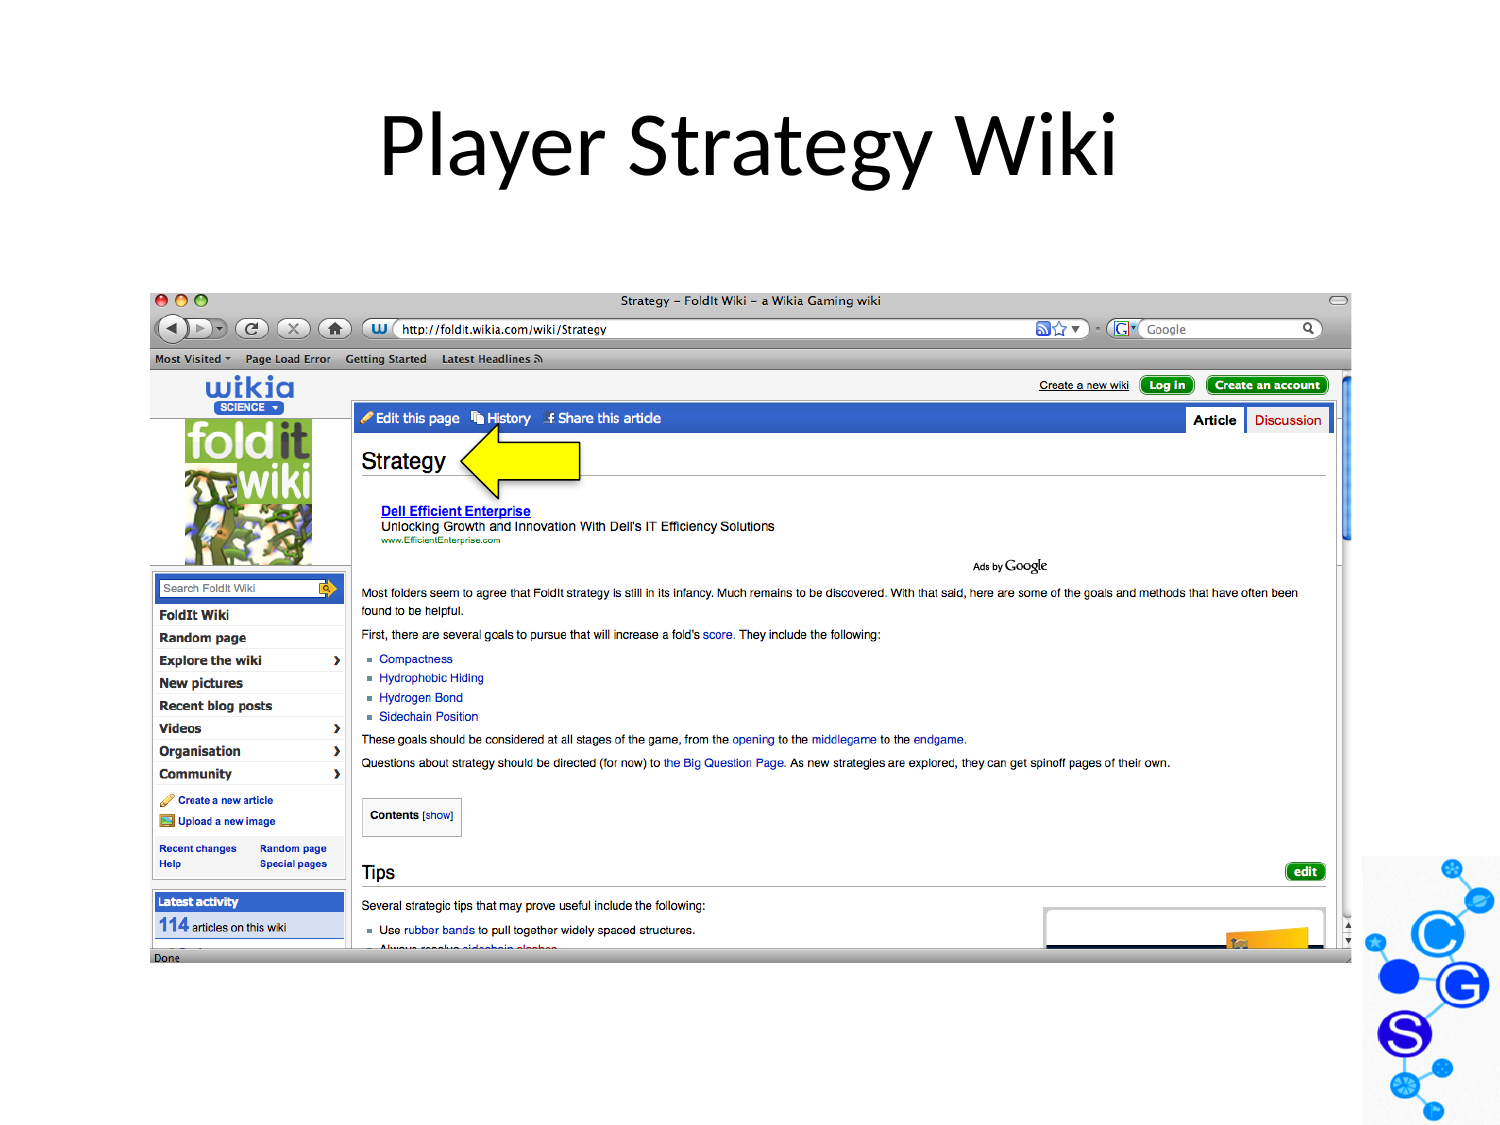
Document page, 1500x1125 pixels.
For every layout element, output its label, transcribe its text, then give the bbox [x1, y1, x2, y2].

title Player Strategy Wiki [74, 44, 1426, 233]
picture [149, 293, 1352, 963]
picture [1362, 856, 1500, 1125]
